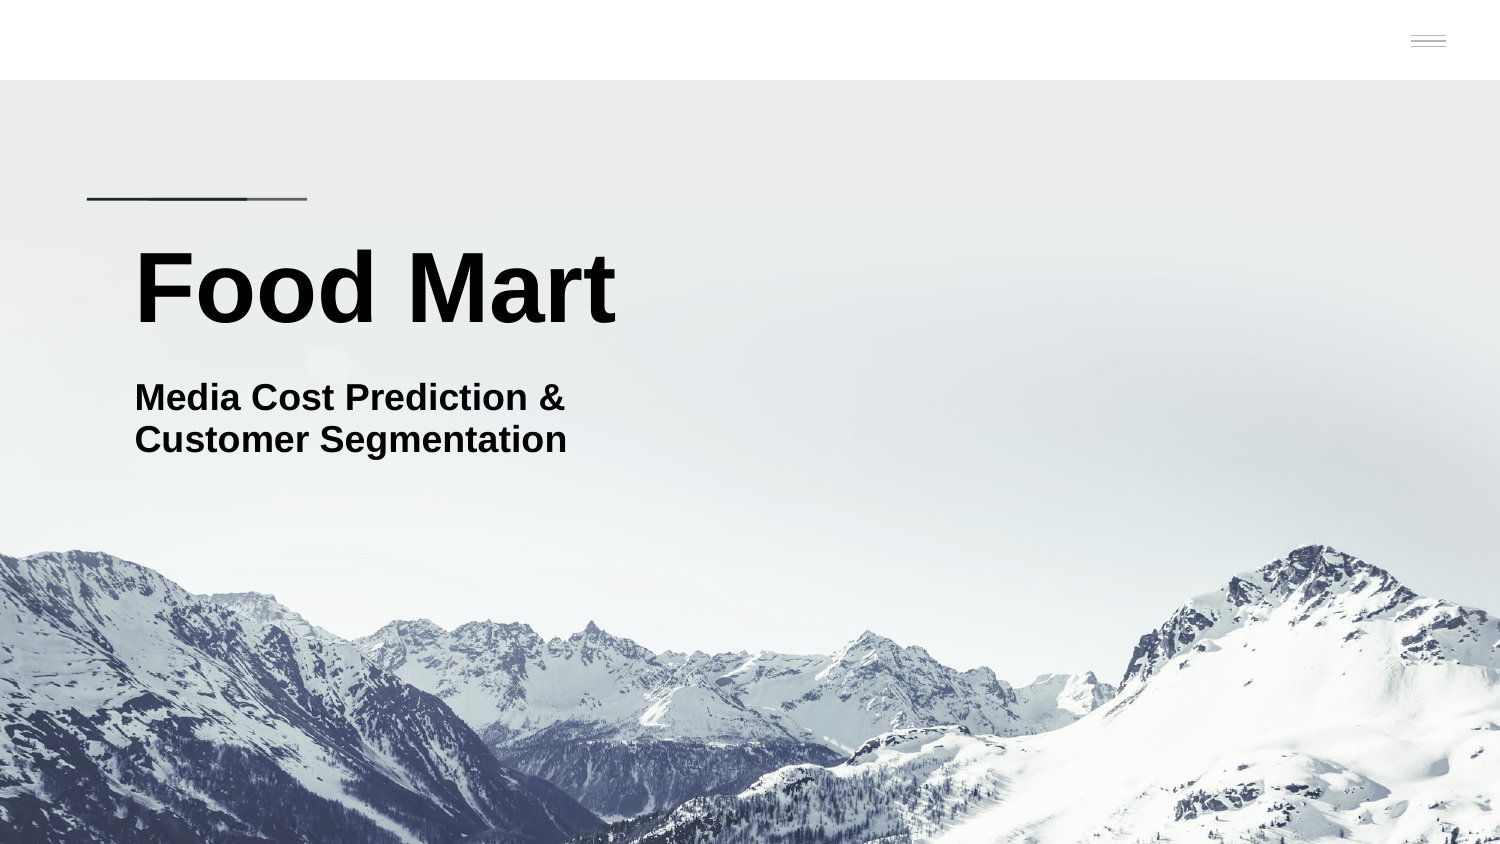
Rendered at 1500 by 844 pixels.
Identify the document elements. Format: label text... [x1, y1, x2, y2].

title Food Mart Media Cost Prediction & Customer Segmentation [119, 216, 1381, 490]
picture [0, 80, 1500, 844]
